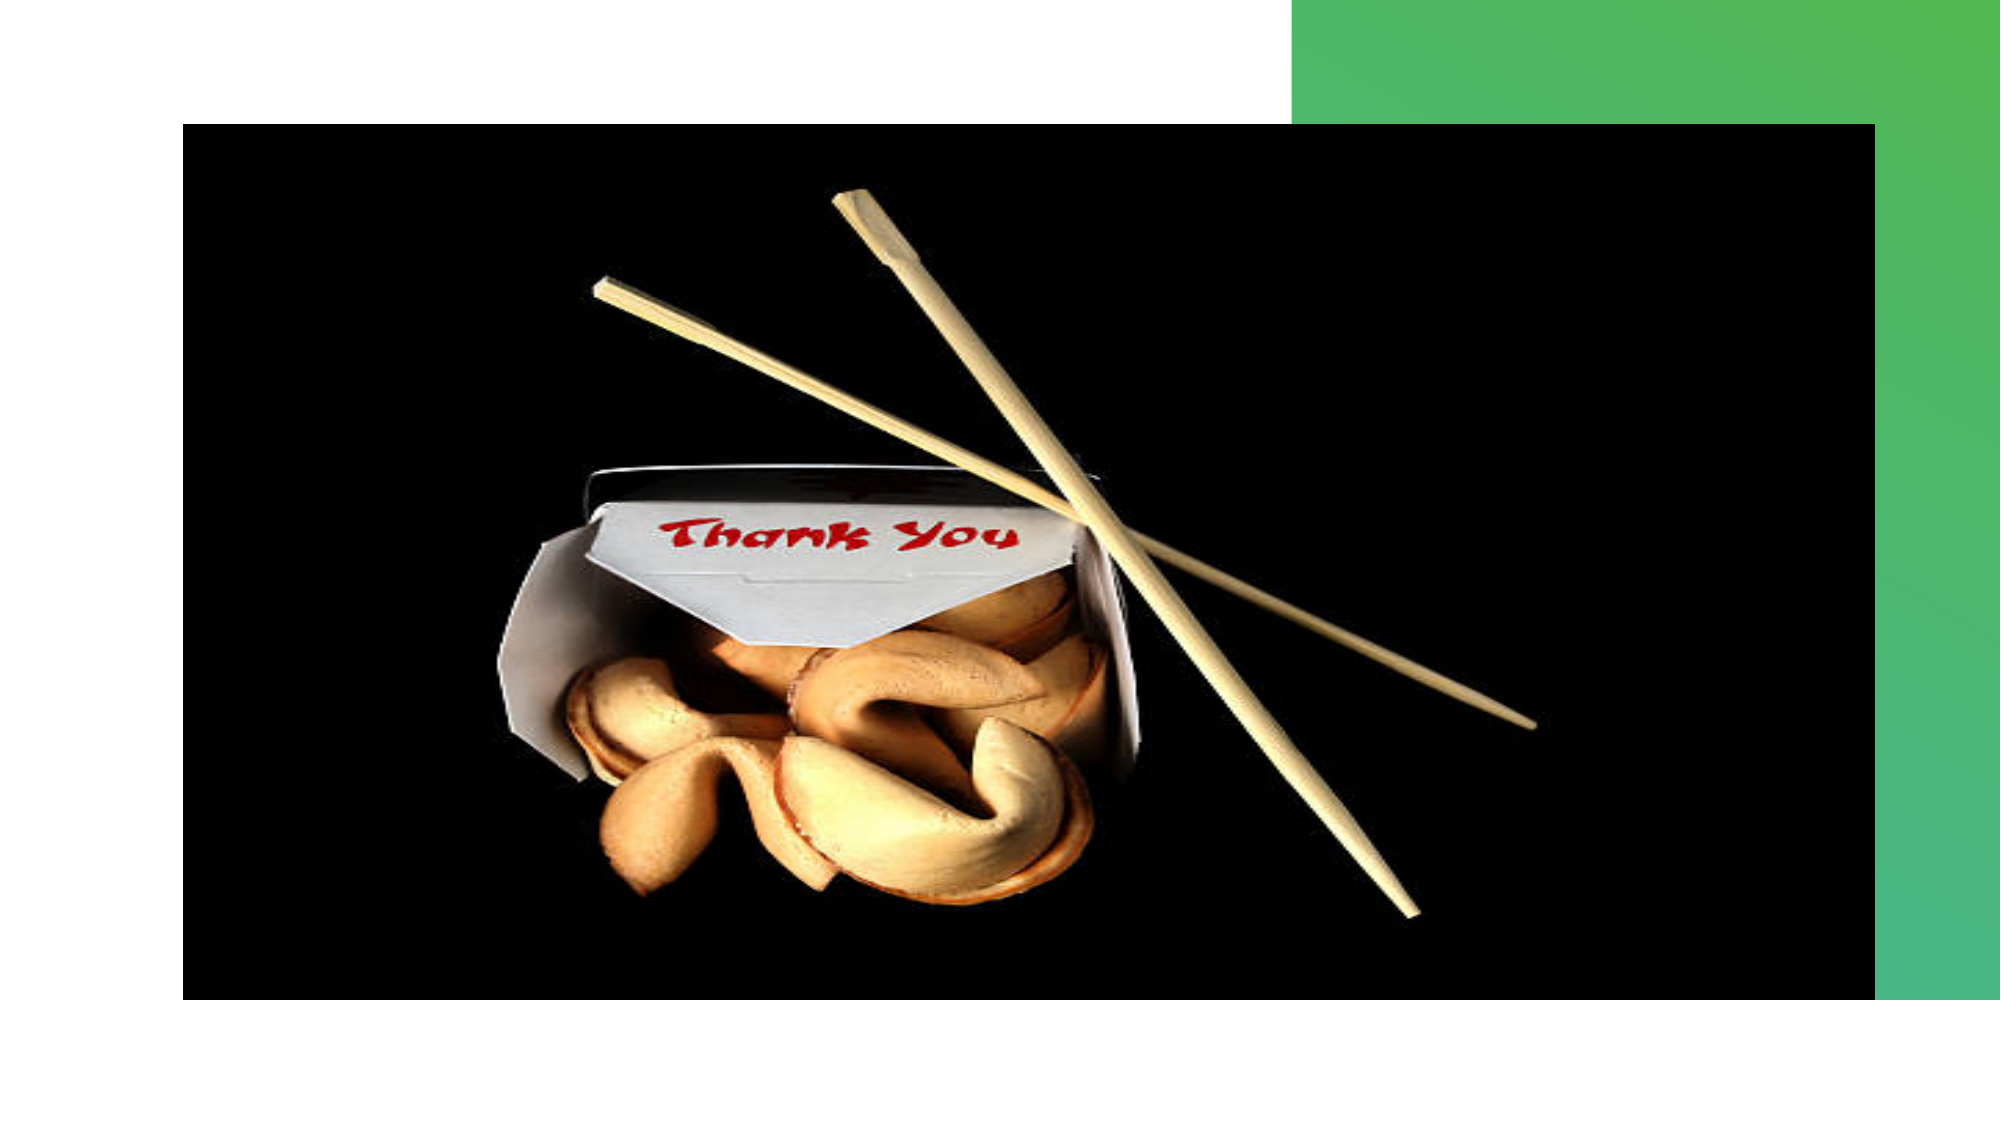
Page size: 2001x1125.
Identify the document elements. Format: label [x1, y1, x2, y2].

picture [183, 124, 1875, 1001]
